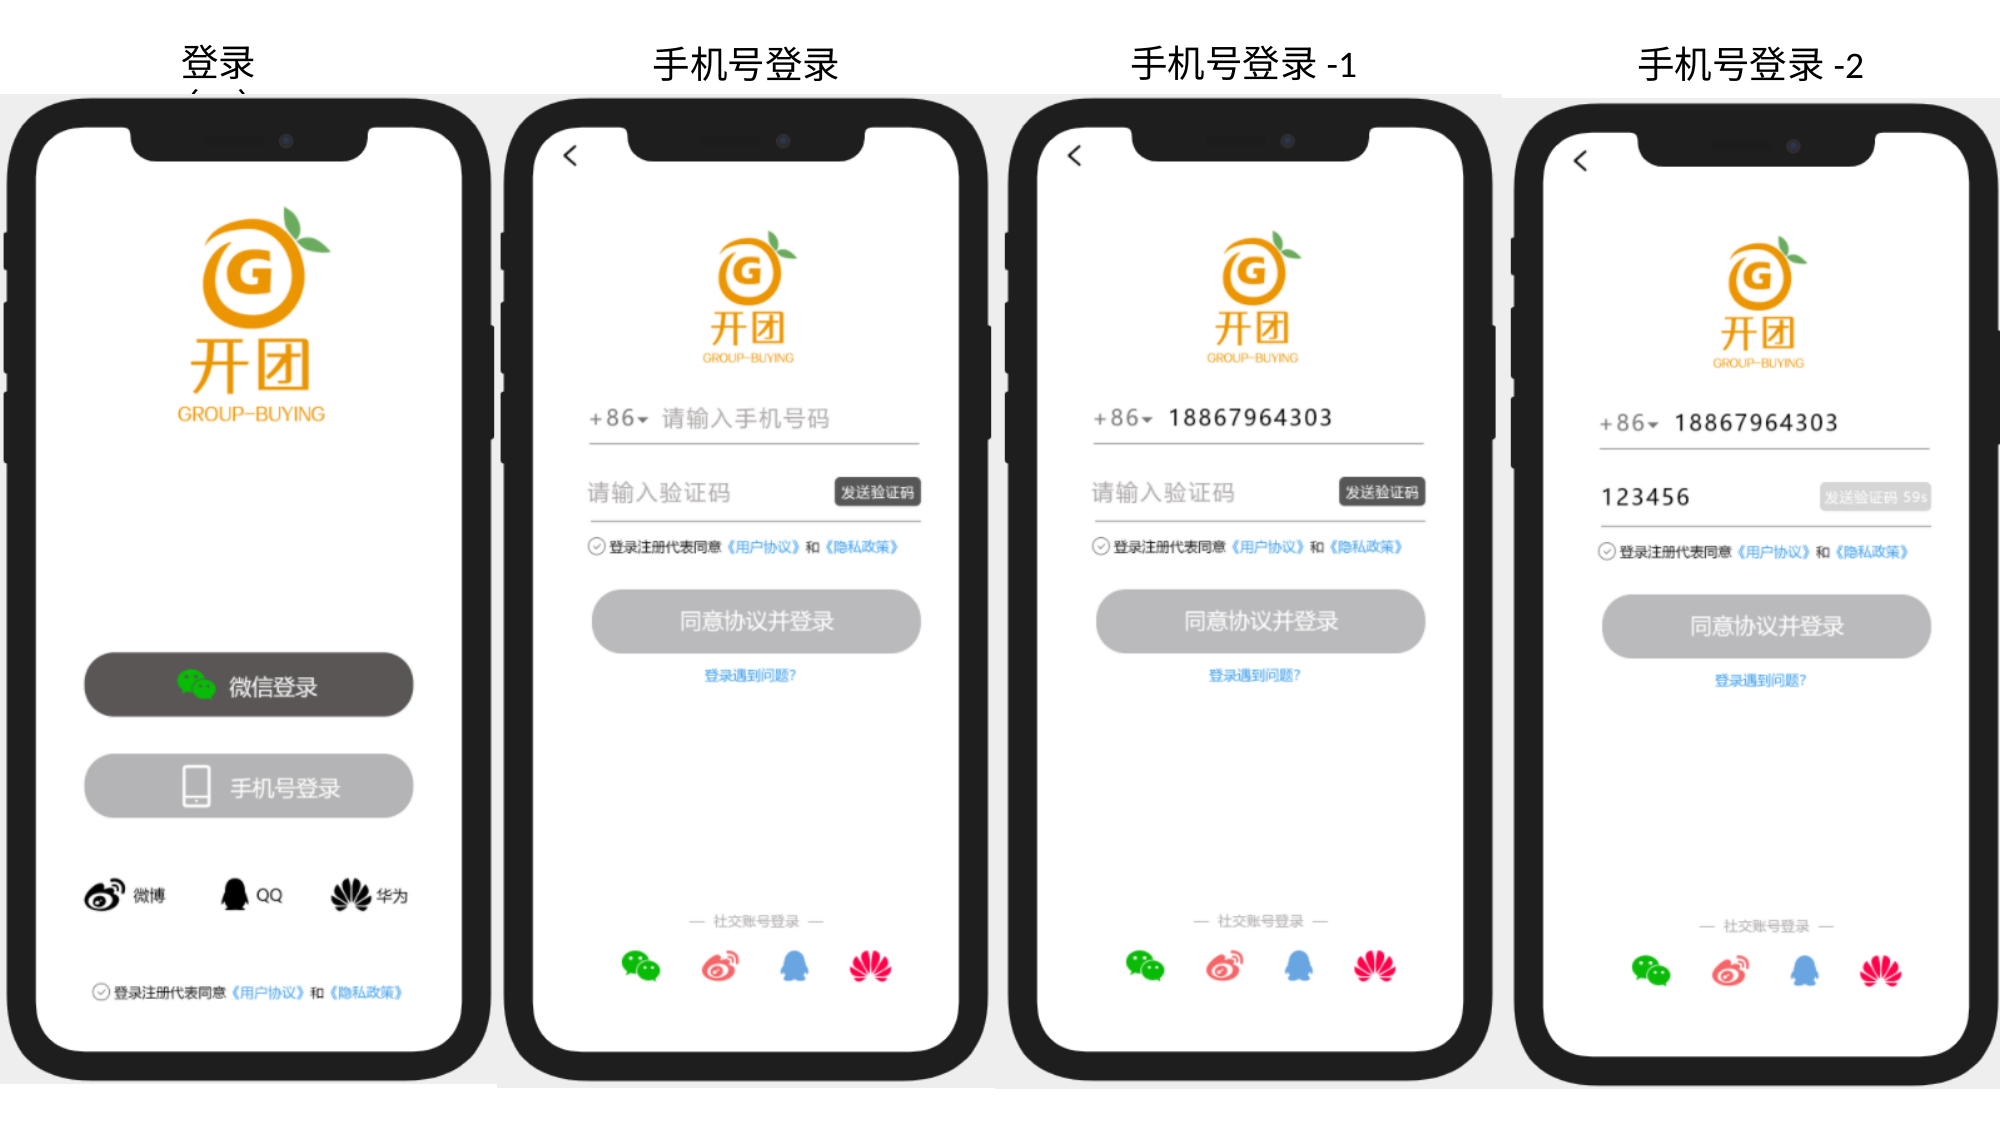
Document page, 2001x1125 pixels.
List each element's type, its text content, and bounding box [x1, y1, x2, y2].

text_box 手机号登录-1 [1082, 32, 1406, 93]
text_box 手机号登录-2 [1588, 33, 1913, 93]
text_box 登录（1） [132, 31, 305, 94]
picture [0, 94, 2000, 1089]
text_box 手机号登录 [584, 33, 908, 93]
